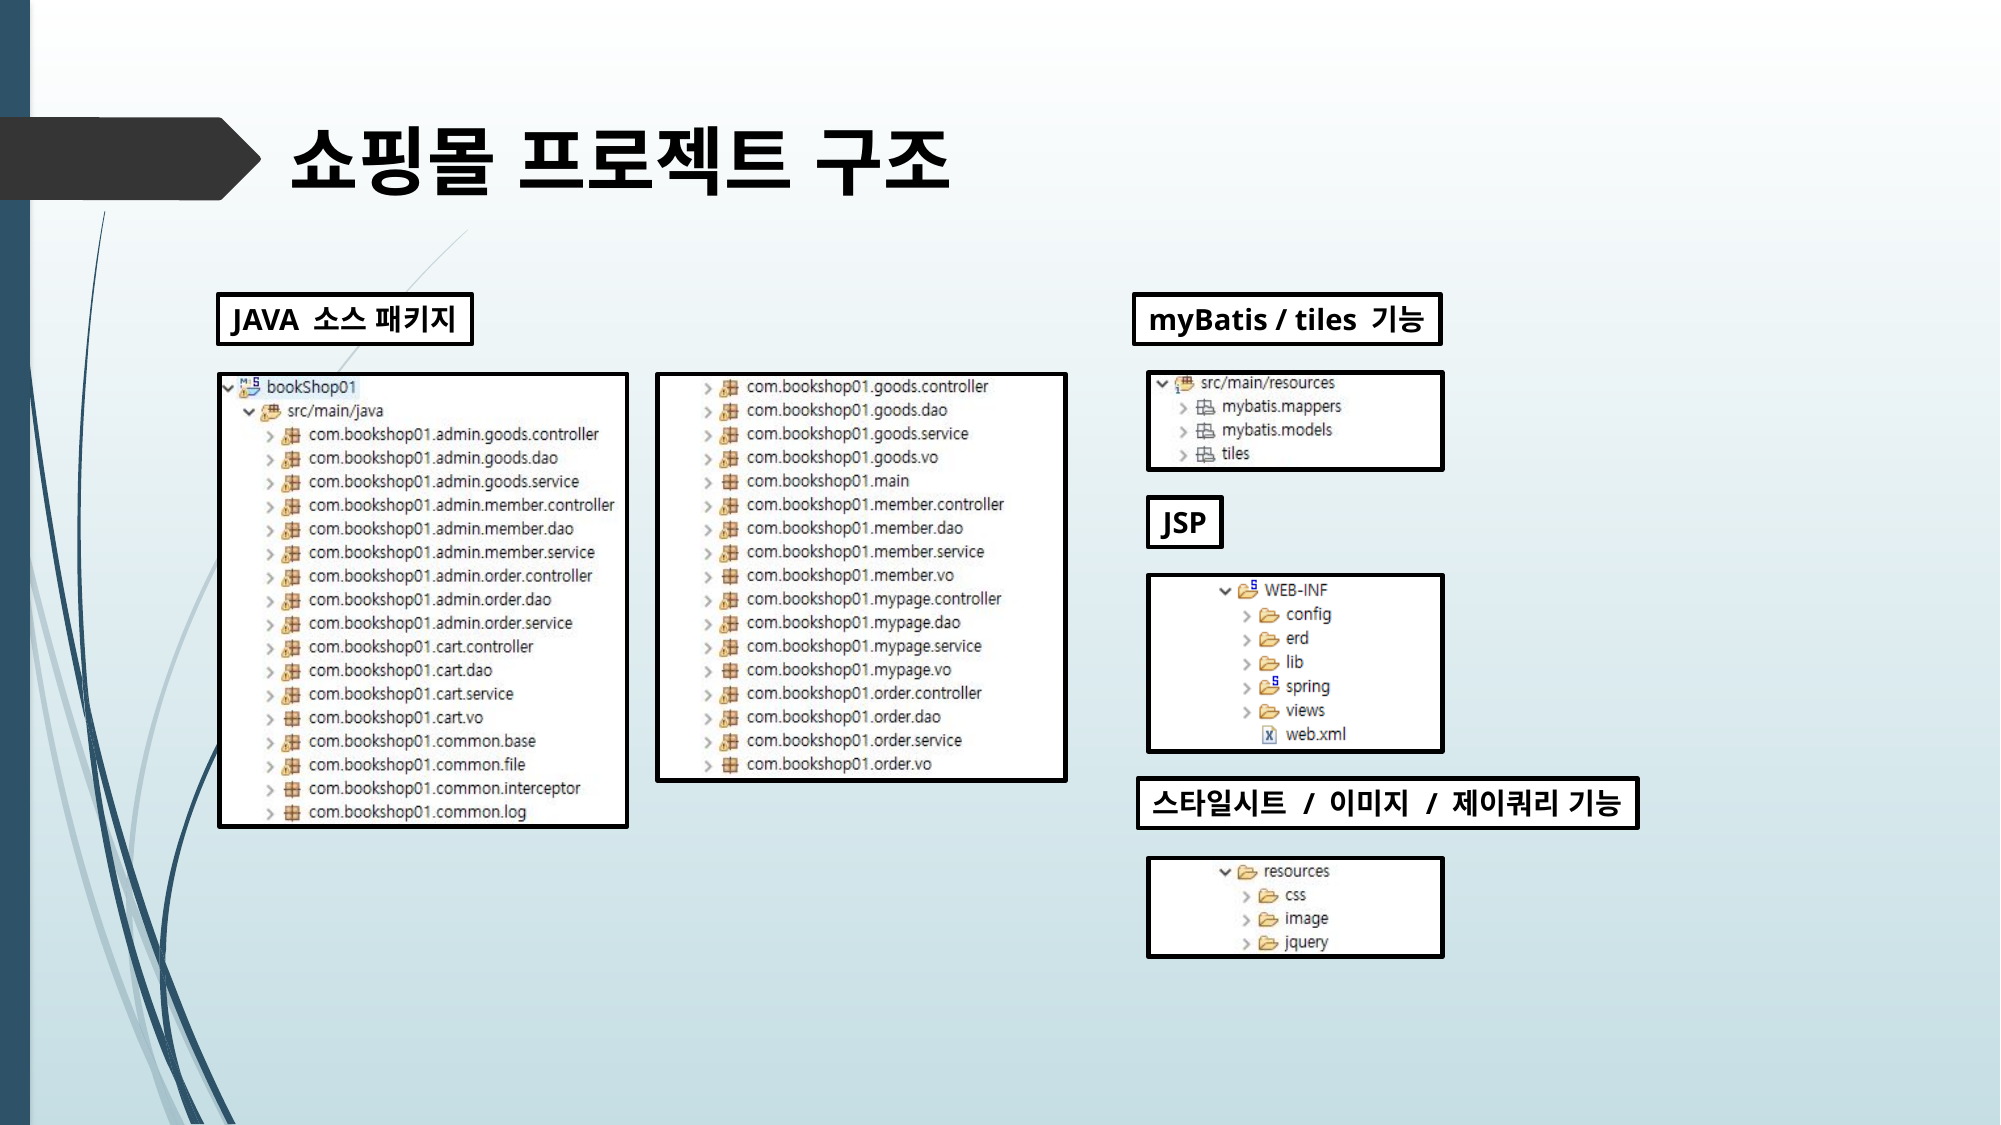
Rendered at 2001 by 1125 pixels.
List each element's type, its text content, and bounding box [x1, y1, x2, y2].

picture [1150, 860, 1441, 955]
picture [1150, 374, 1441, 468]
text_box 스타일시트 / 이미지 / 제이쿼리 기능 [1137, 777, 1638, 829]
text_box JAVA 소스 패키지 [217, 293, 473, 345]
text_box 쇼핑몰 프로젝트 구조 [274, 107, 968, 212]
text_box myBatis / tiles 기능 [1133, 293, 1442, 345]
picture [659, 375, 1064, 779]
picture [1150, 577, 1441, 750]
picture [221, 375, 626, 825]
text_box JSP [1147, 496, 1223, 548]
